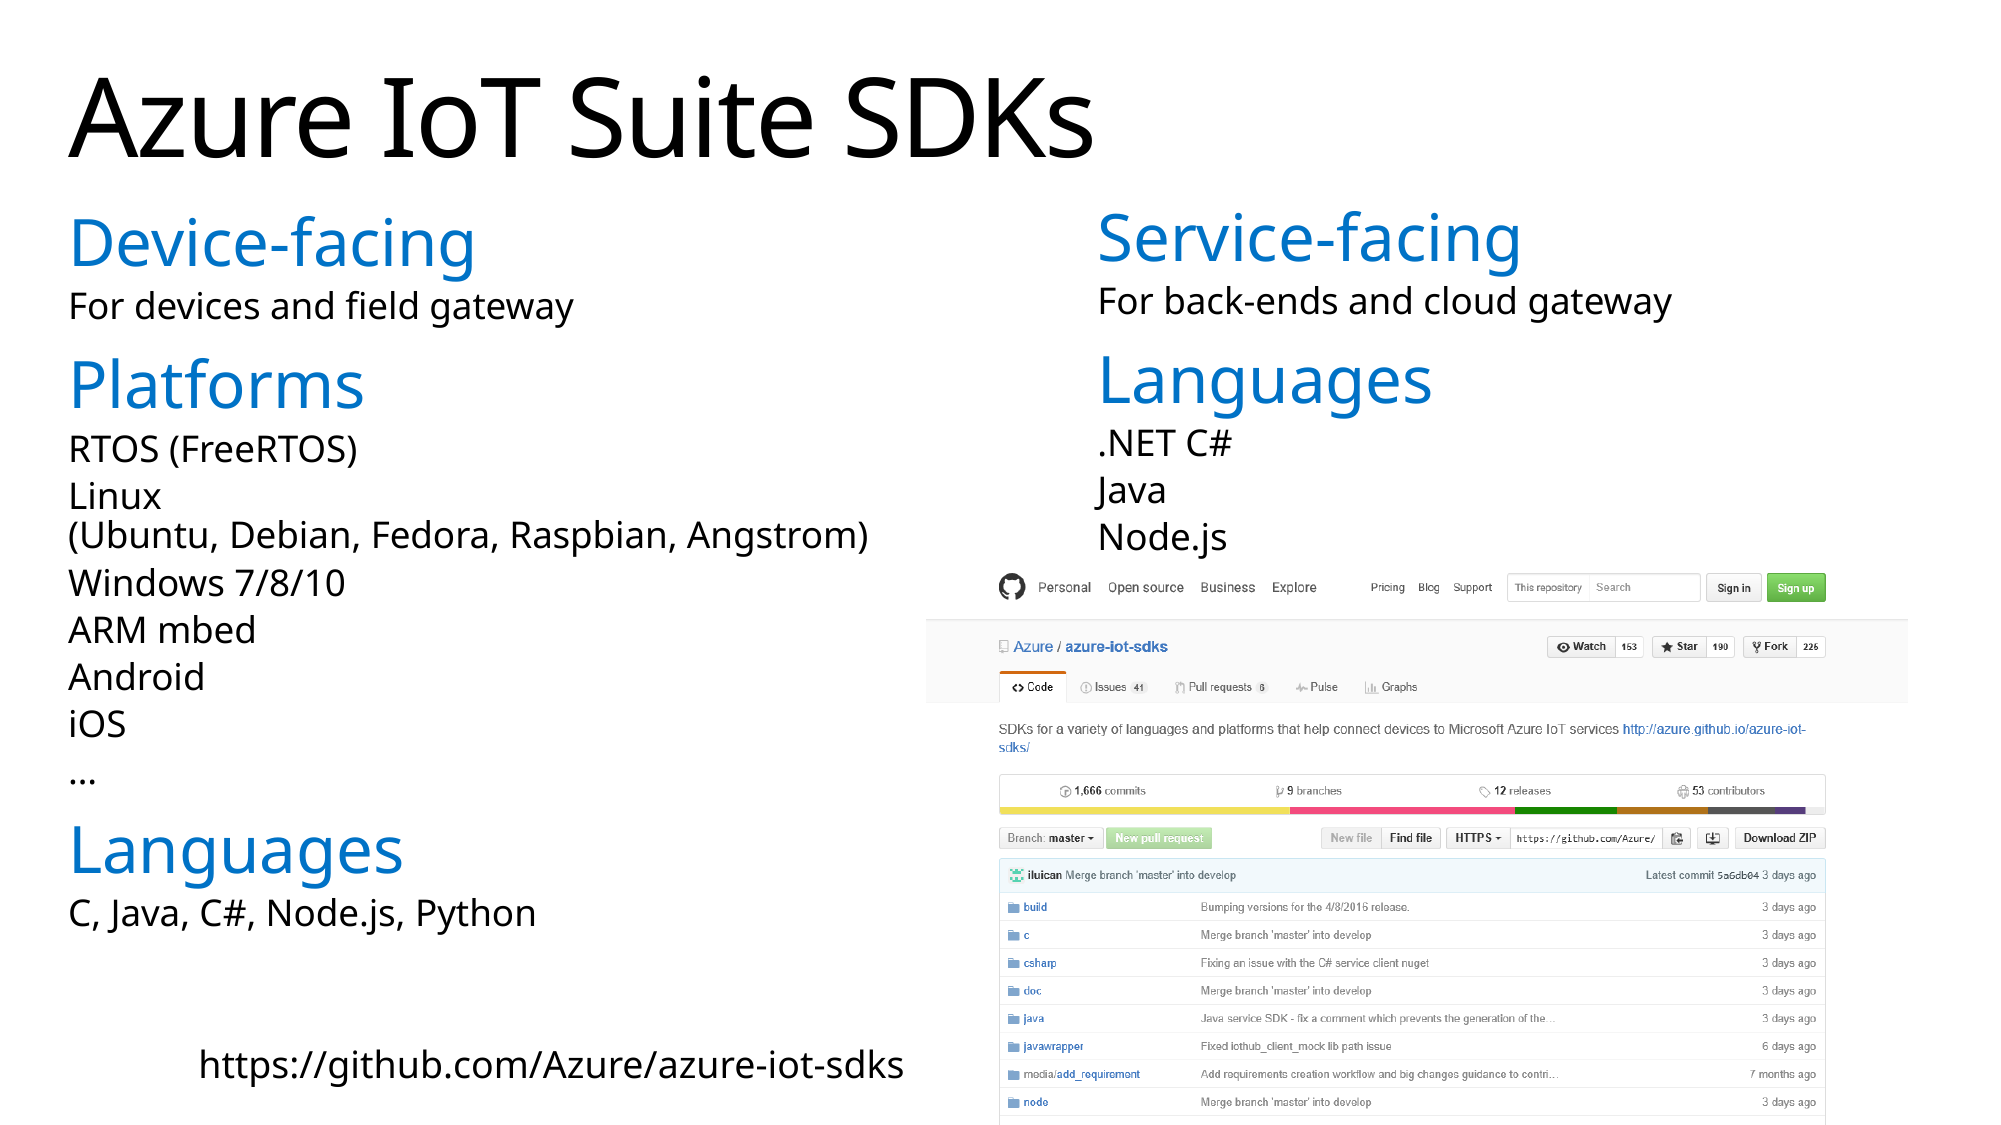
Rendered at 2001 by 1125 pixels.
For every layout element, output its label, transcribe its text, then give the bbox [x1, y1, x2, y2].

picture [926, 562, 1908, 1125]
text_box https://github.com/Azure/azure-iot-sdks [183, 1033, 926, 1100]
list Service-facing For back-ends and cloud gateway Languages .NET C# Java Node.js [1073, 189, 1956, 584]
title Azure IoT Suite SDKs [44, 47, 1957, 196]
list Device-facing For devices and field gateway Platforms RTOS (FreeRTOS) Linux (Ubuntu, Debian, Fedora, Raspbian, Angstrom) Windows 7/8/10 ARM mbed Android iOS … Languages C, Java, C#, Node.js, Python [44, 195, 927, 971]
